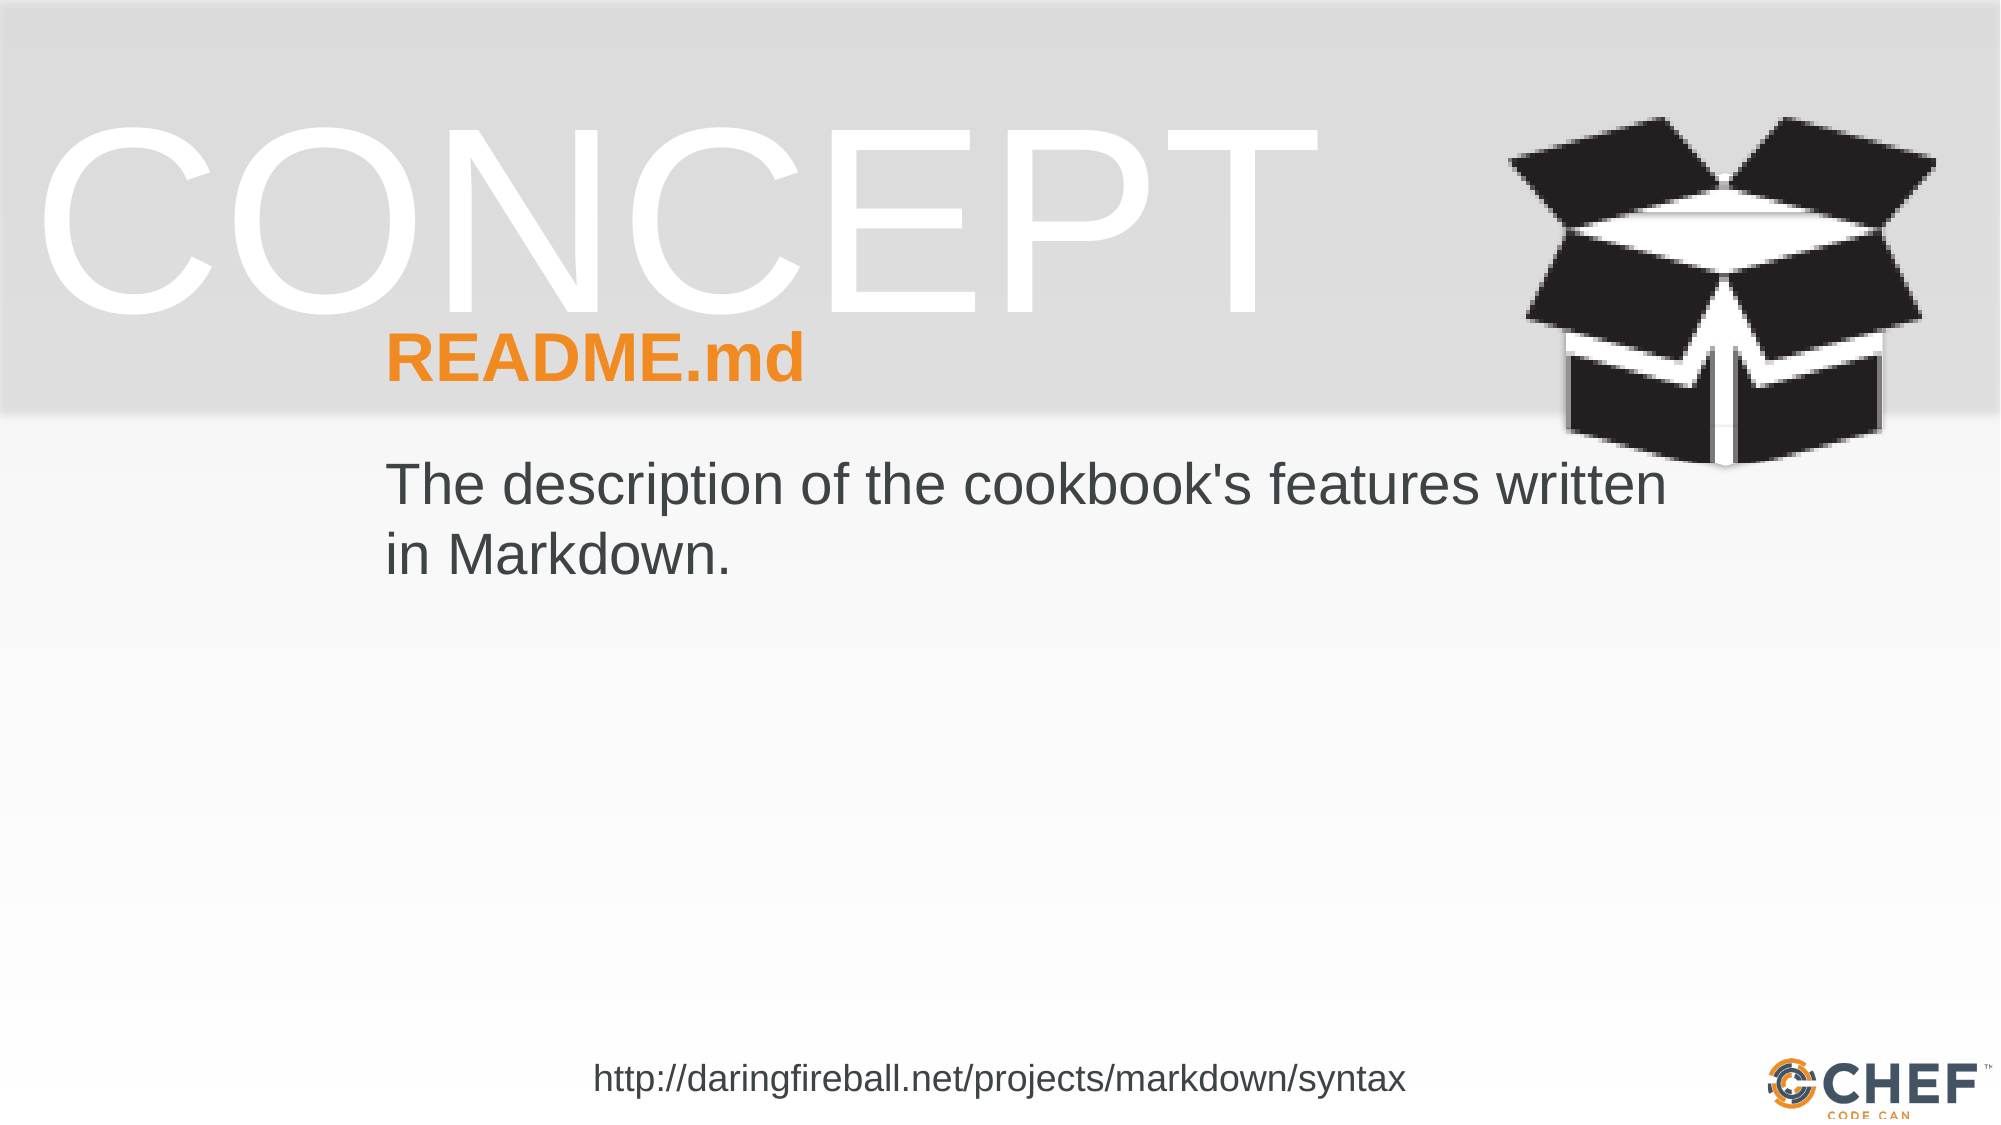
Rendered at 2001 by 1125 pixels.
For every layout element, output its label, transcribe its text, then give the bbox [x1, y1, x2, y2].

title README.md [370, 307, 1721, 412]
subtitle The description of the cookbook's features written in Markdown. [370, 431, 1721, 844]
list http://daringfireball.net/projects/markdown/syntax [451, 1044, 1549, 1109]
